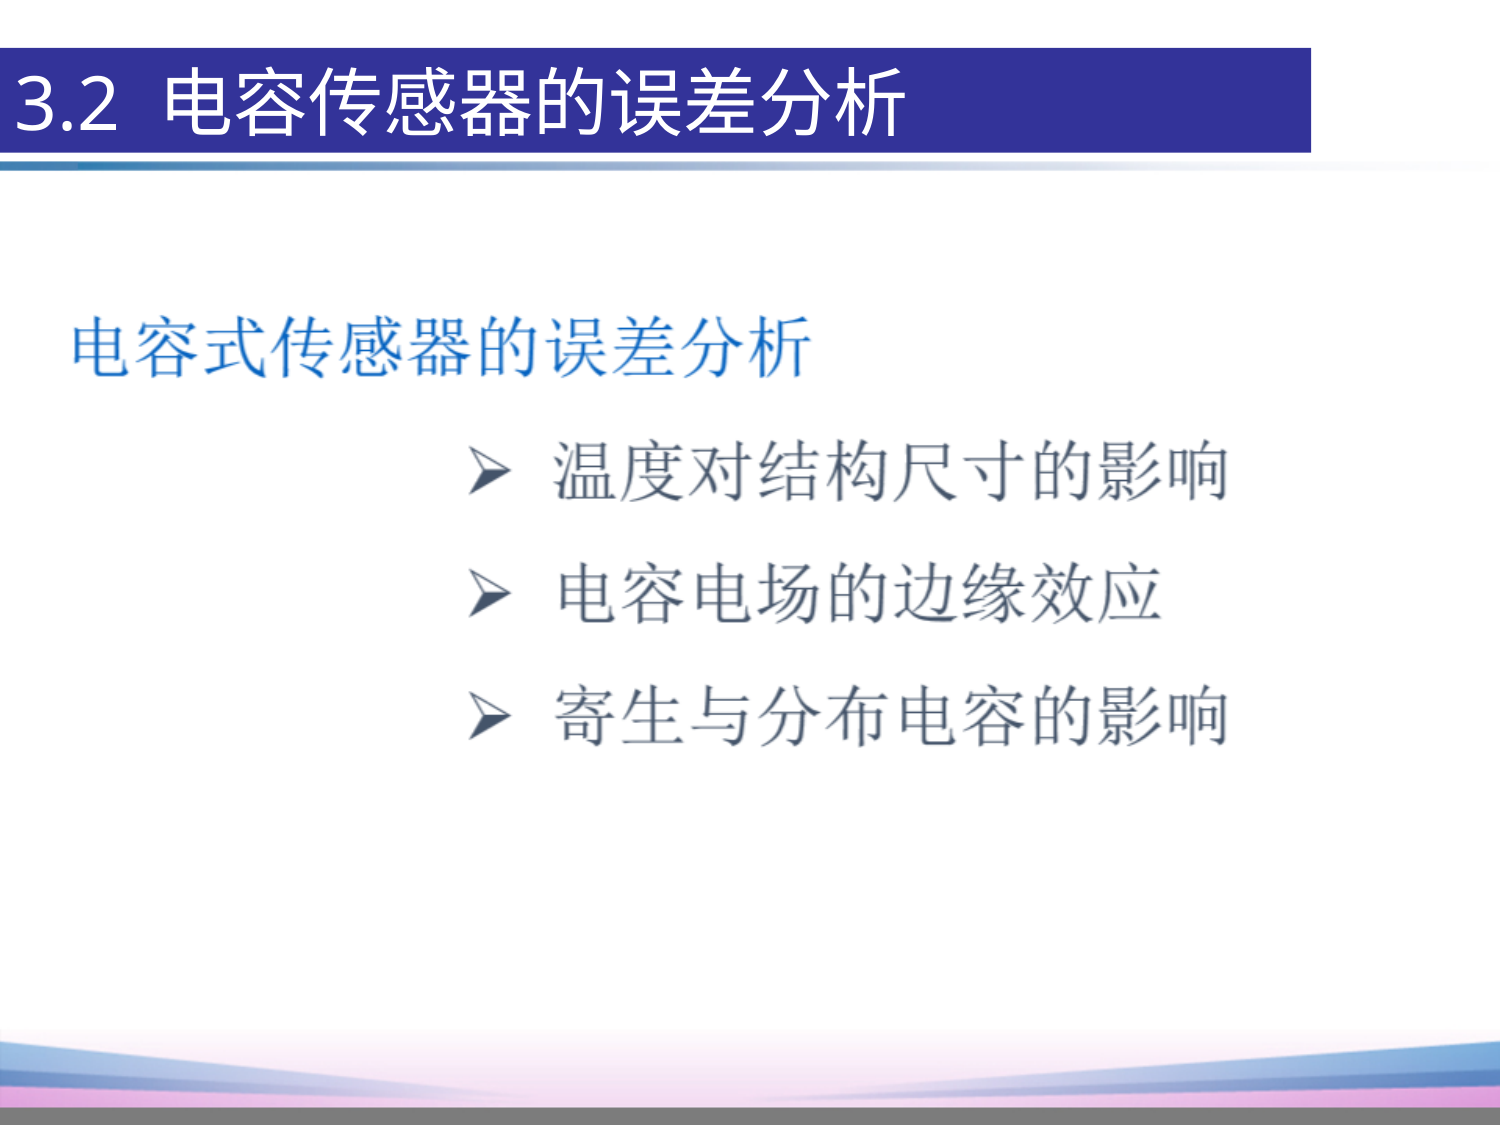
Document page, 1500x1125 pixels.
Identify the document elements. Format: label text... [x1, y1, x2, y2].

picture [0, 0, 1500, 1125]
text_box 3.2 电容传感器的误差分析 [0, 47, 1312, 153]
